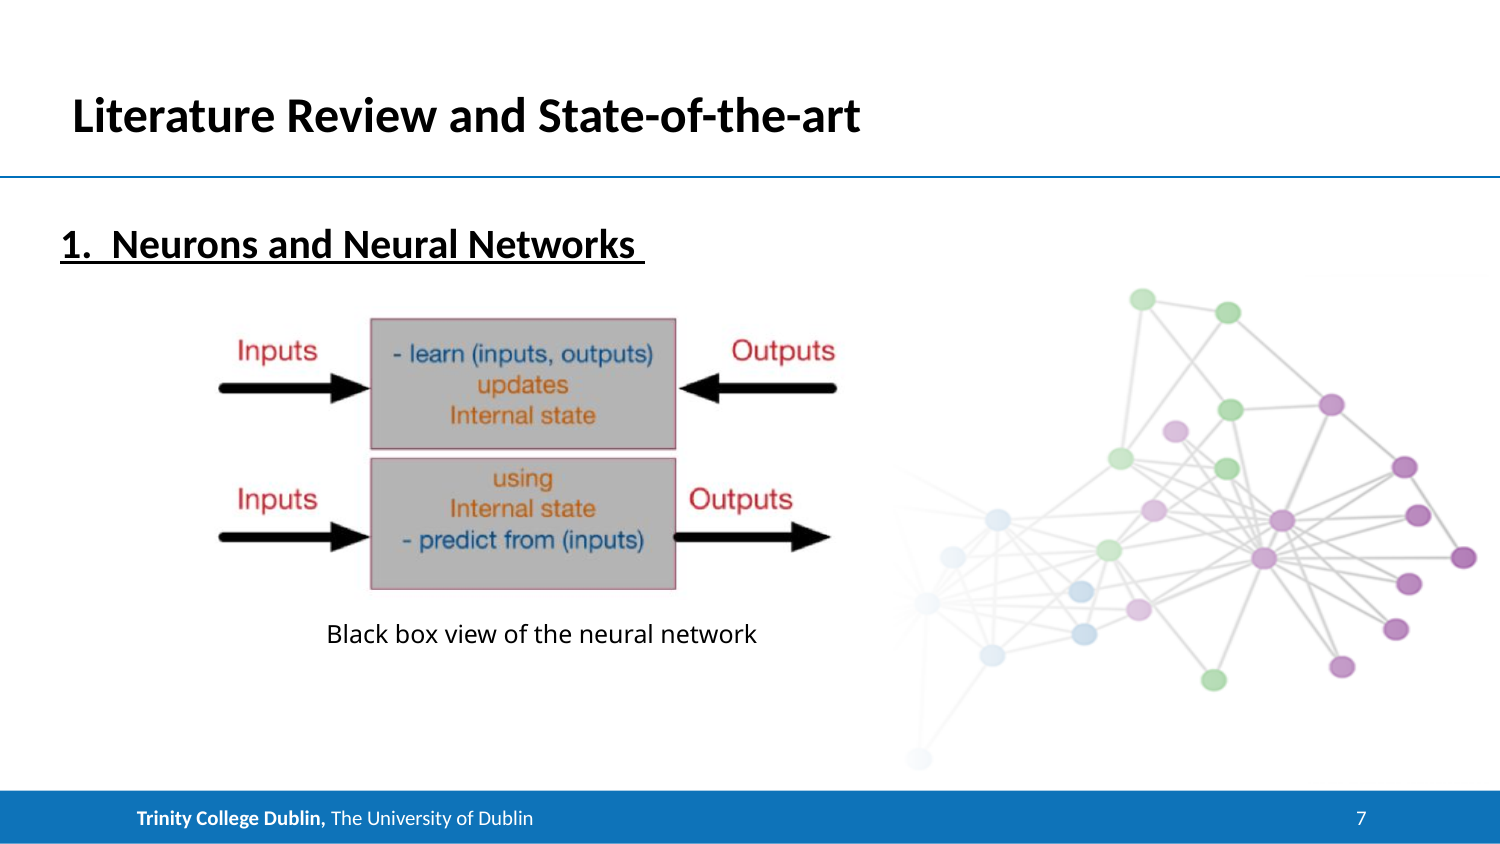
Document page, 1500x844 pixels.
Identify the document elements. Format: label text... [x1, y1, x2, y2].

text_box Black box view of the neural network [311, 610, 744, 686]
picture [197, 303, 856, 600]
title Literature Review and State-of-the-art [72, 73, 1304, 143]
list 1. Neurons and Neural Networks [60, 216, 907, 752]
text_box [749, 274, 1500, 784]
